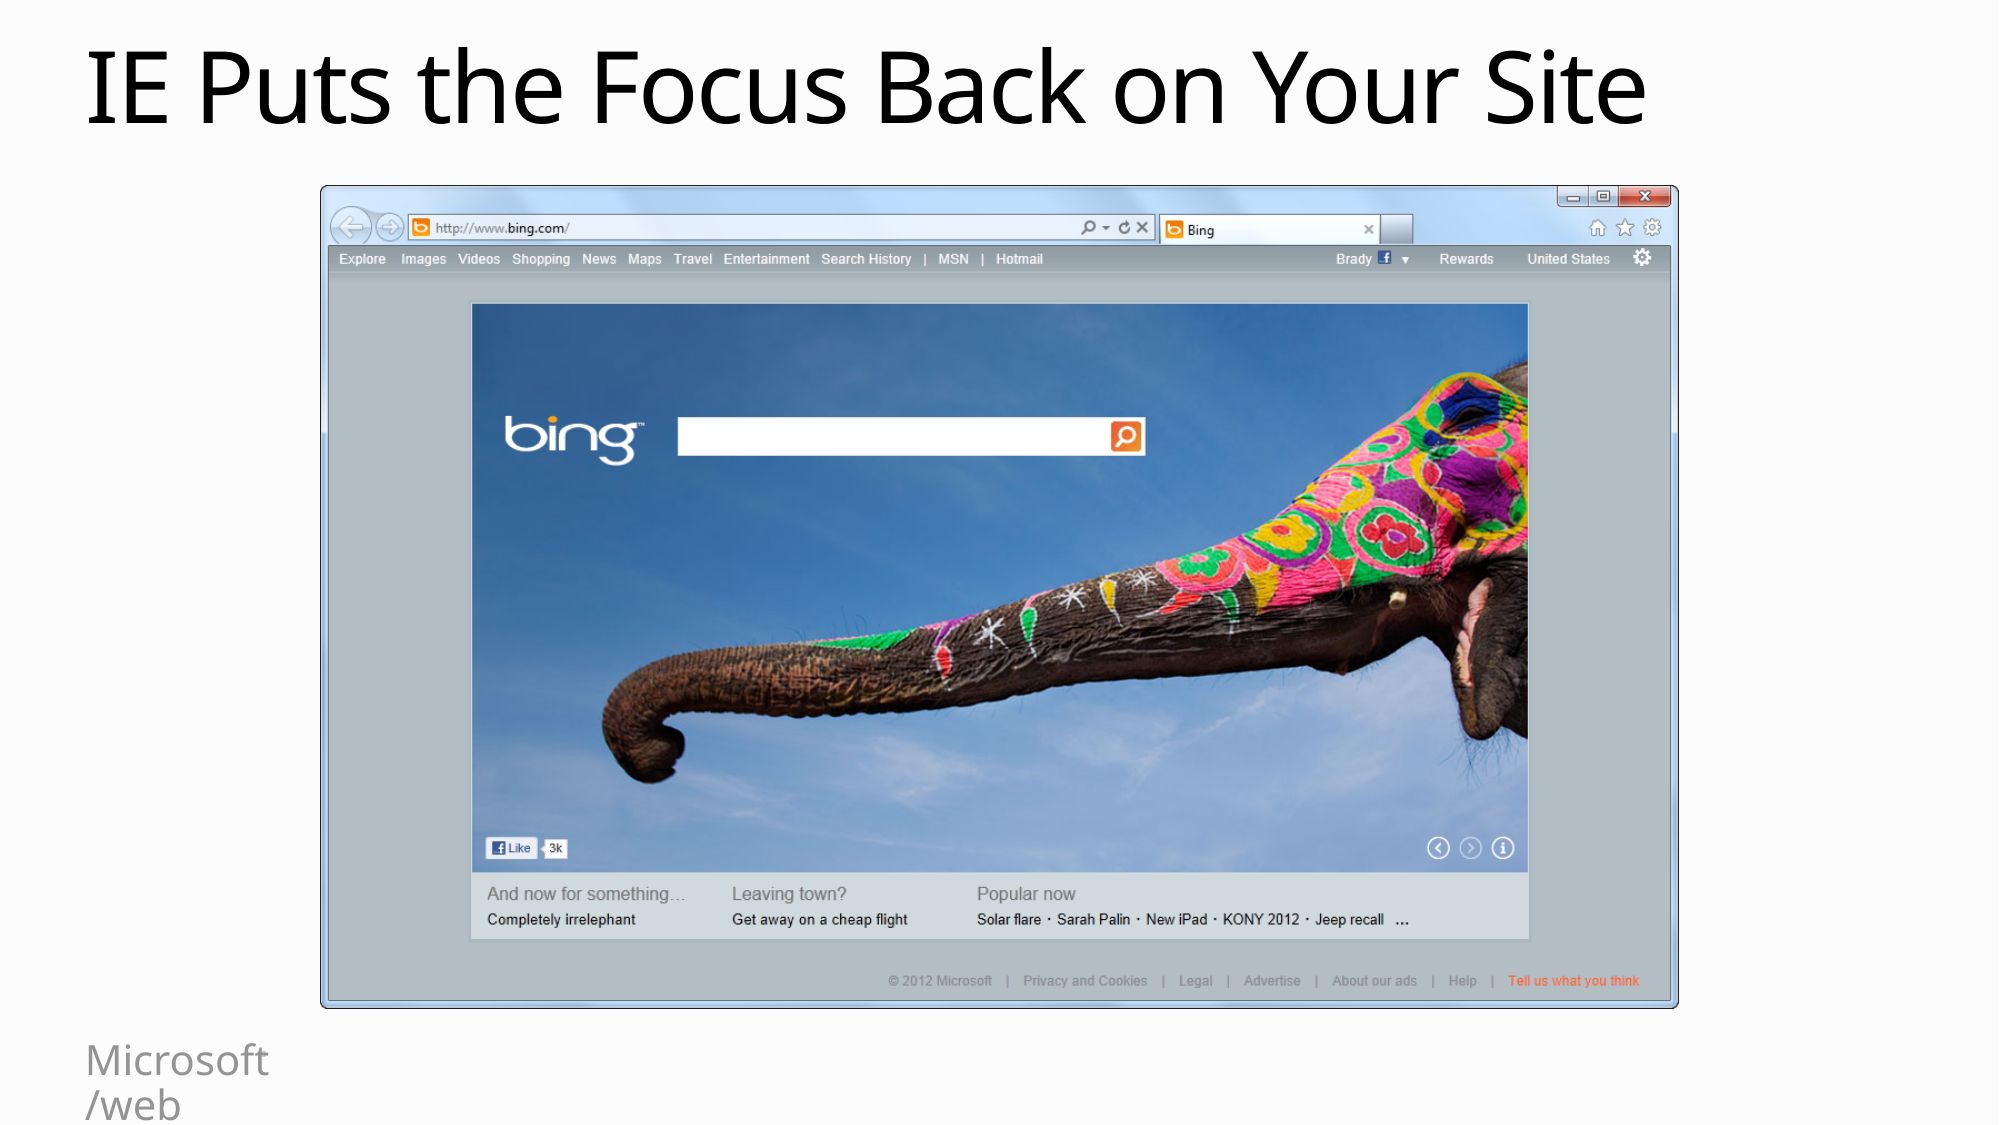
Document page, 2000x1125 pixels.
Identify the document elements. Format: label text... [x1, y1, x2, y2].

picture [320, 184, 1679, 1010]
title IE Puts the Focus Back on Your Site [85, 37, 1677, 161]
